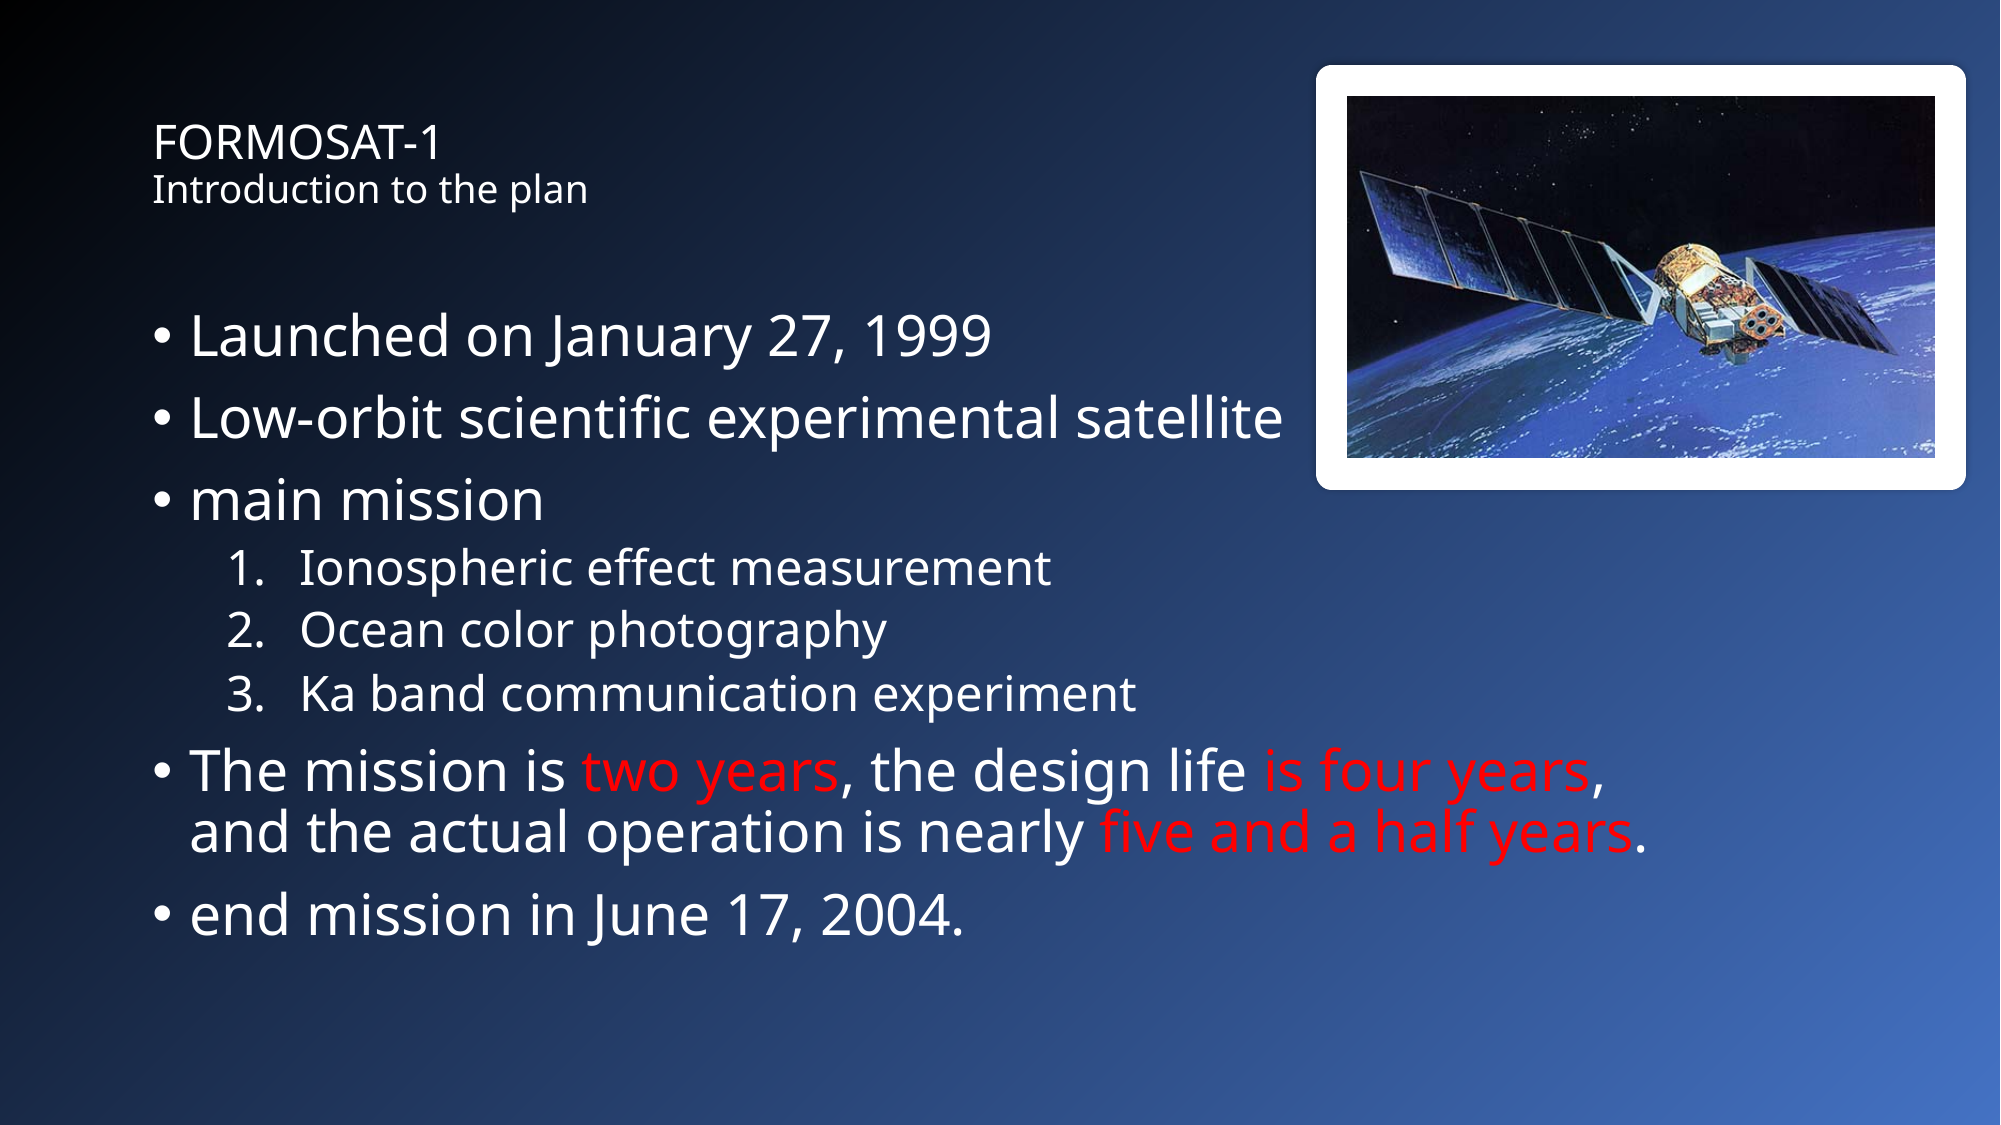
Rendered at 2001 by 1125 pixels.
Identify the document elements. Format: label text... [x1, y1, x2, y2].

picture [1347, 96, 1935, 459]
title FORMOSAT-1 Introduction to the plan [137, 59, 1328, 278]
list Launched on January 27, 1999 Low-orbit scientific experimental satellite main mission Ionospheric effect measurement Ocean color photography Ka band communication experiment The mission is two years, the design life is four years, and the actual operation is nearly five and a half years. end mission in June 17, 2004. [137, 299, 1692, 1014]
